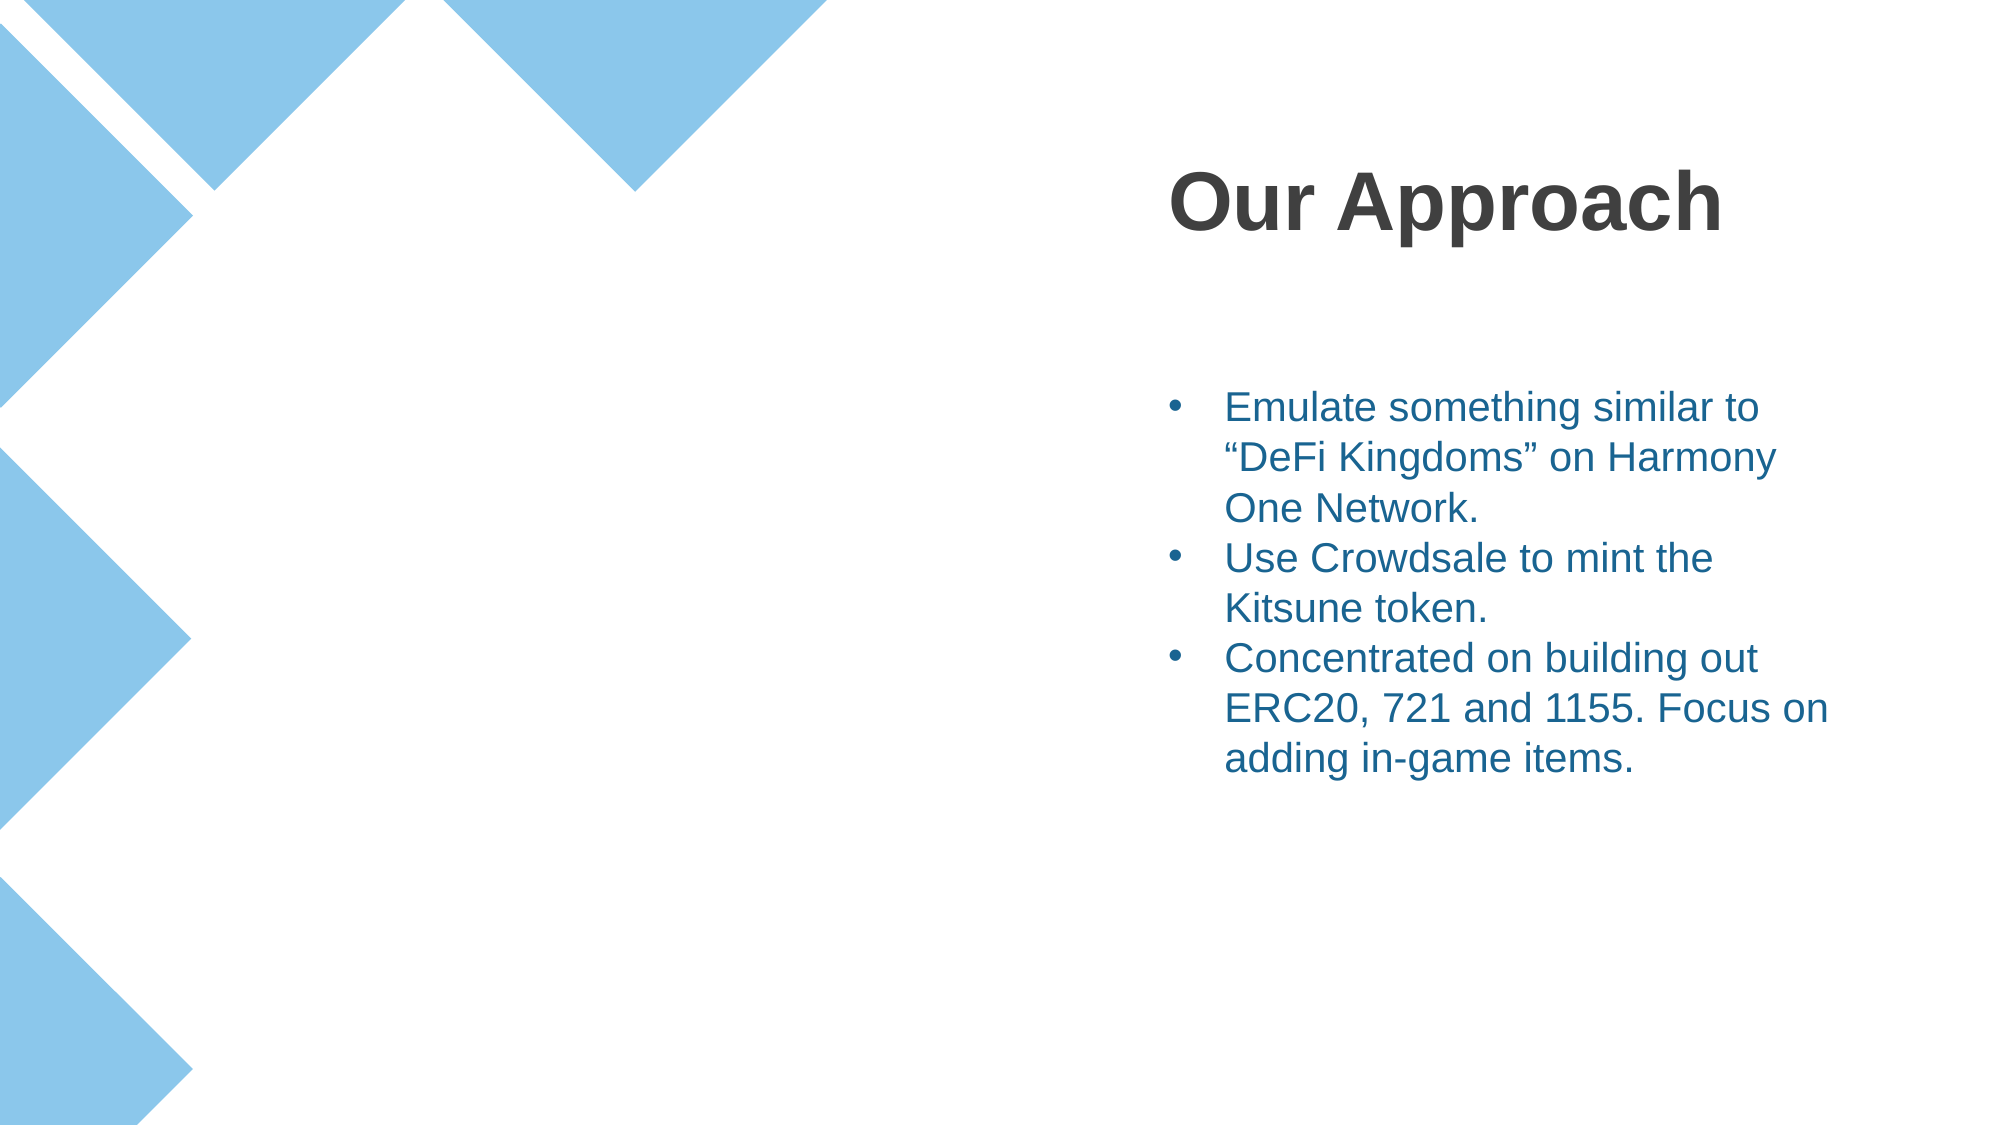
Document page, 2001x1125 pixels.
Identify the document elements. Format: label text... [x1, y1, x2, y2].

text_box [0, 23, 194, 408]
text_box [443, 0, 827, 192]
text_box [0, 876, 193, 1125]
text_box Our Approach [1153, 48, 1960, 336]
text_box [23, 0, 406, 191]
text_box Emulate something similar to “DeFi Kingdoms” on Harmony One Network. Use Crowdsale to mint the Kitsune token. Concentrated on building out ERC20, 721 and 1155. Focus on adding in-game items. [1153, 372, 1878, 838]
text_box [0, 447, 192, 830]
